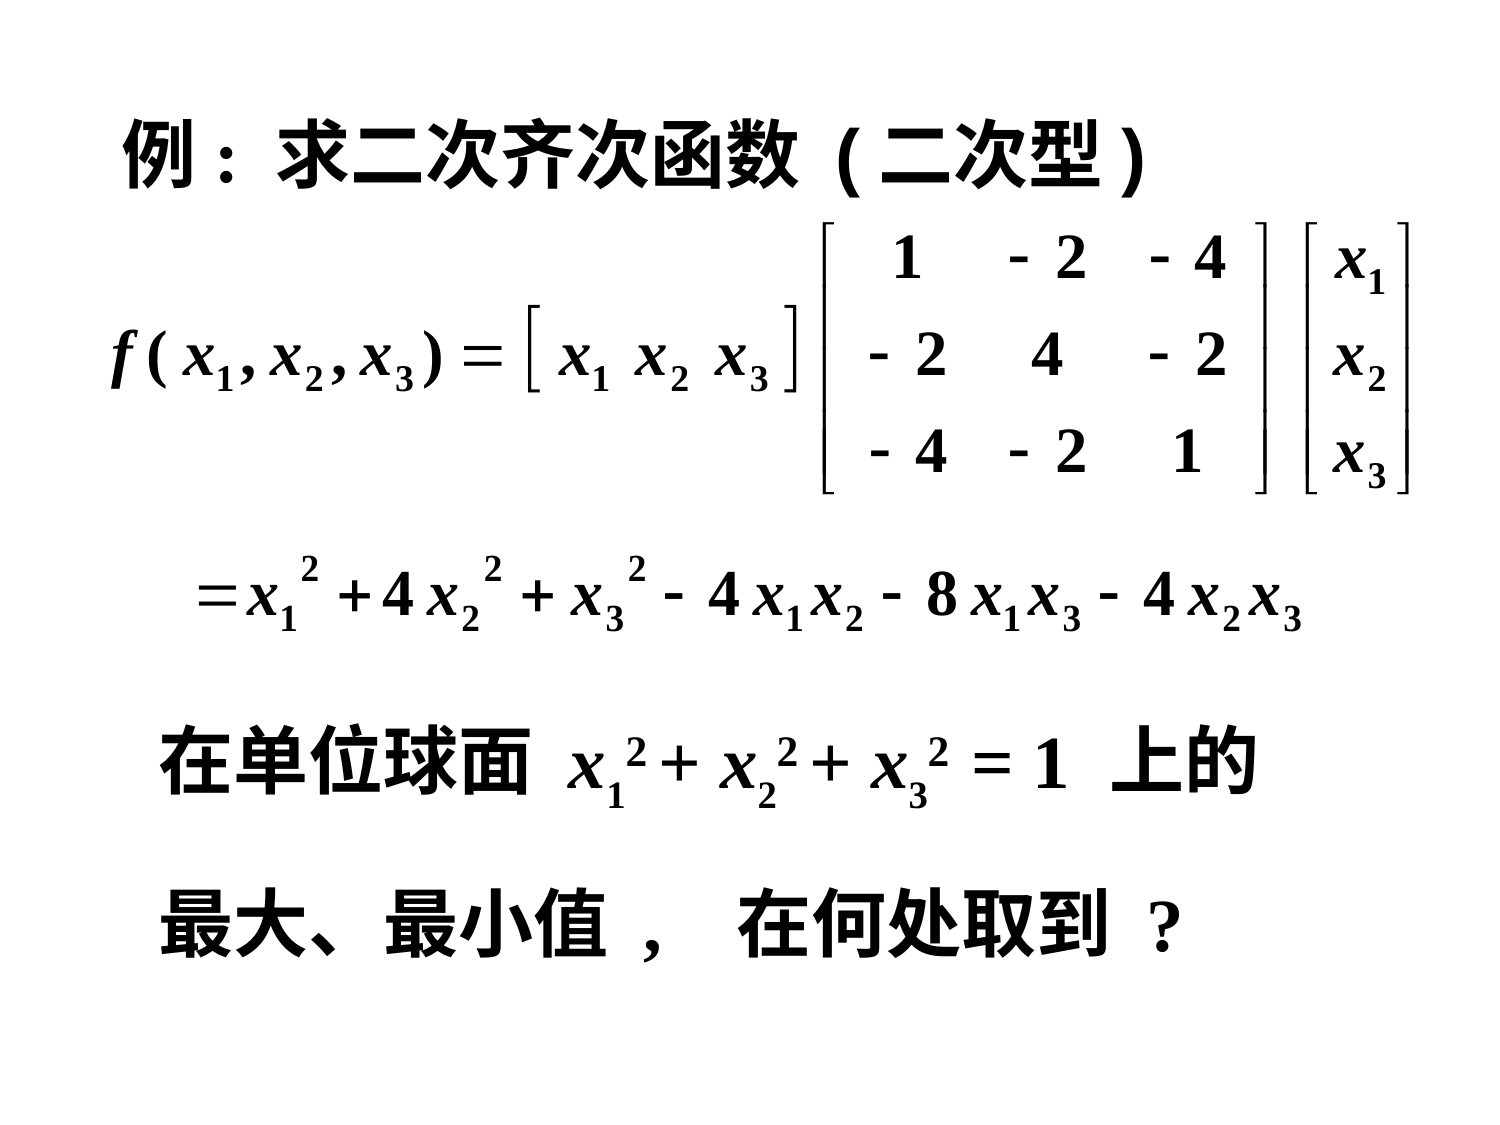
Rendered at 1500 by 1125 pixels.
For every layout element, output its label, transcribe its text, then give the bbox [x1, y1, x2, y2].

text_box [88, 207, 1435, 511]
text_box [182, 538, 1313, 649]
list 例: 求二次齐次函数 (二次型) 在单位球面 x12 + x22 + x32 = 1 上的 最大、最小值 , 在何处取到 ? [75, 54, 1425, 1005]
